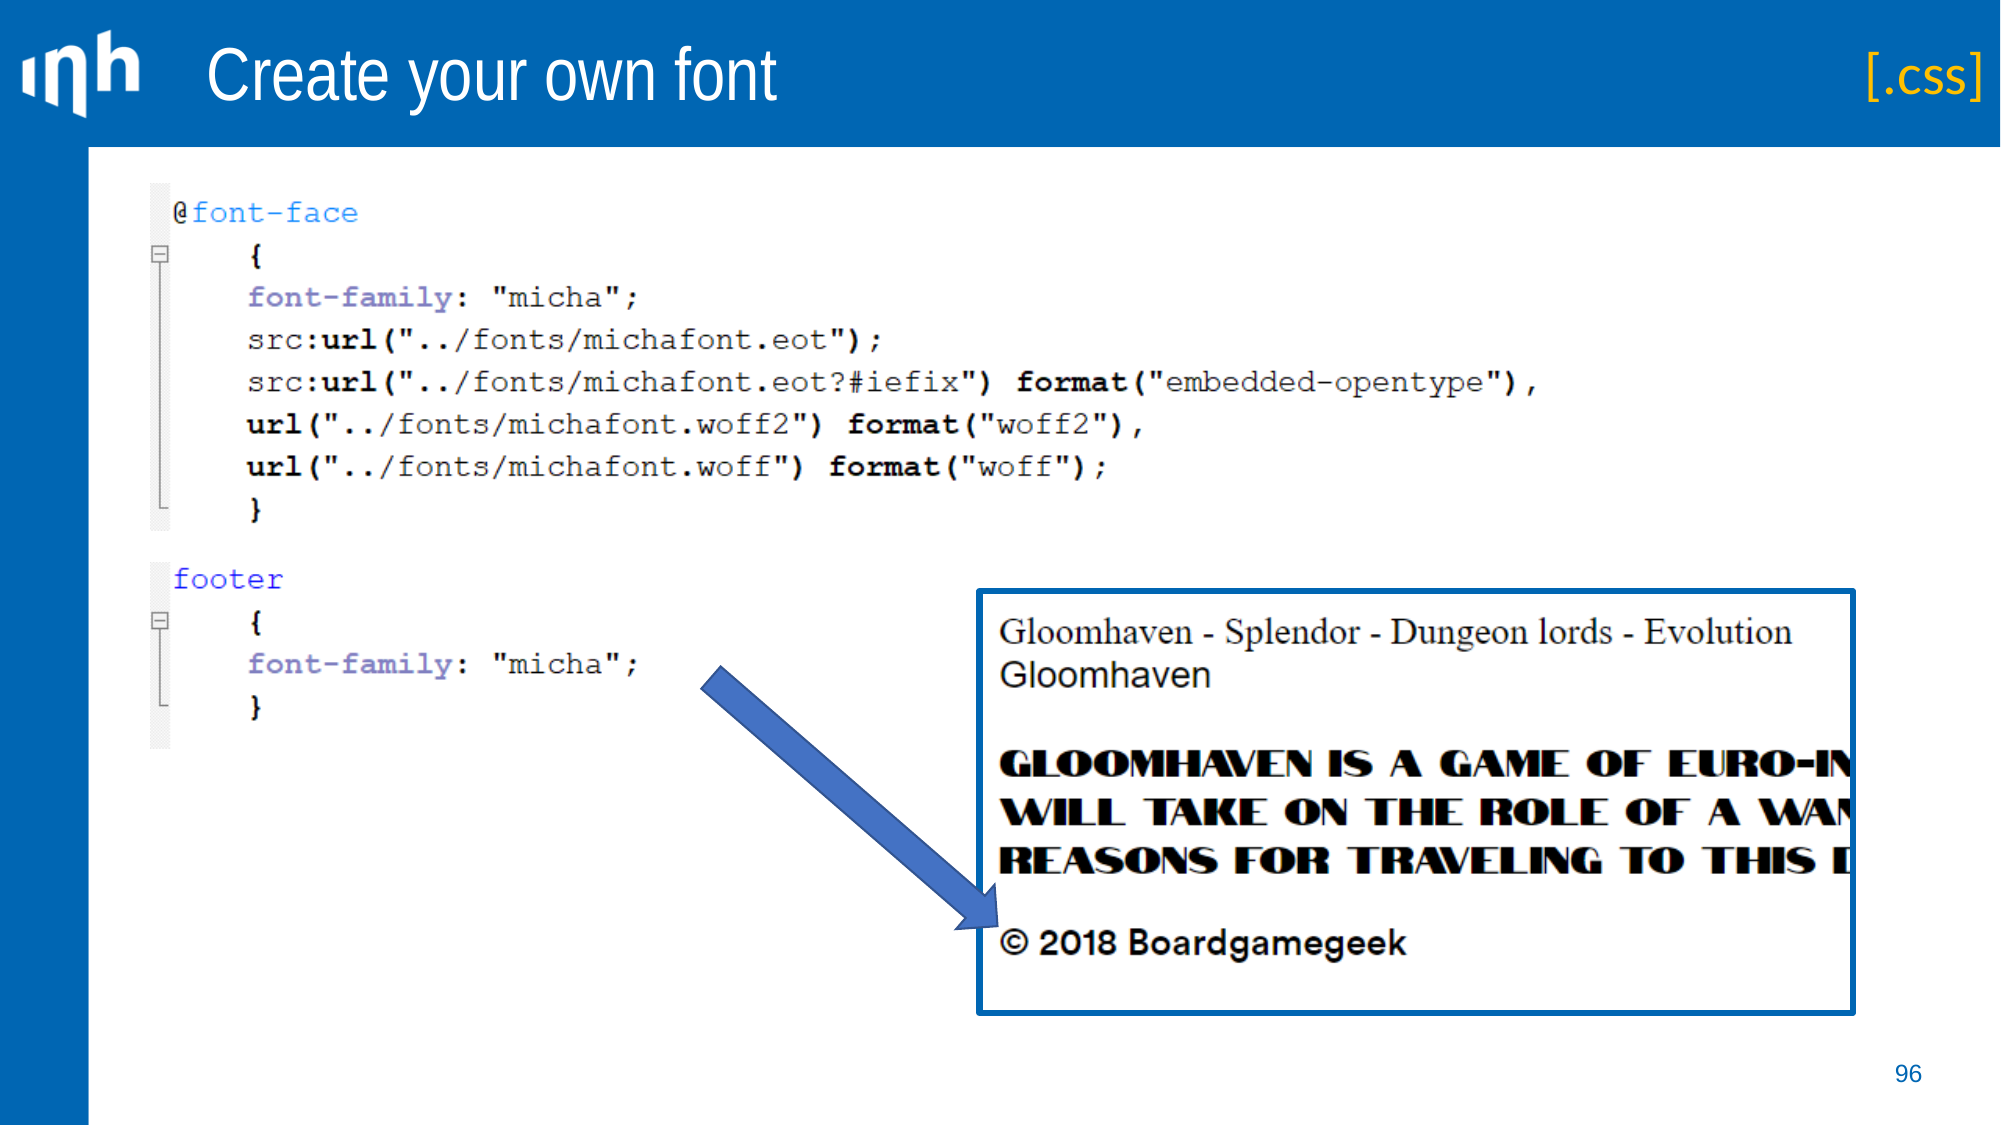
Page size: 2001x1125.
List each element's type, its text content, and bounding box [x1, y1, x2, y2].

text_box 96 [1782, 1042, 1938, 1103]
text_box Create your own font [191, 18, 1691, 125]
text_box [769, 749, 982, 931]
text_box [.css] [1604, 28, 2000, 114]
picture [0, 0, 2001, 1125]
